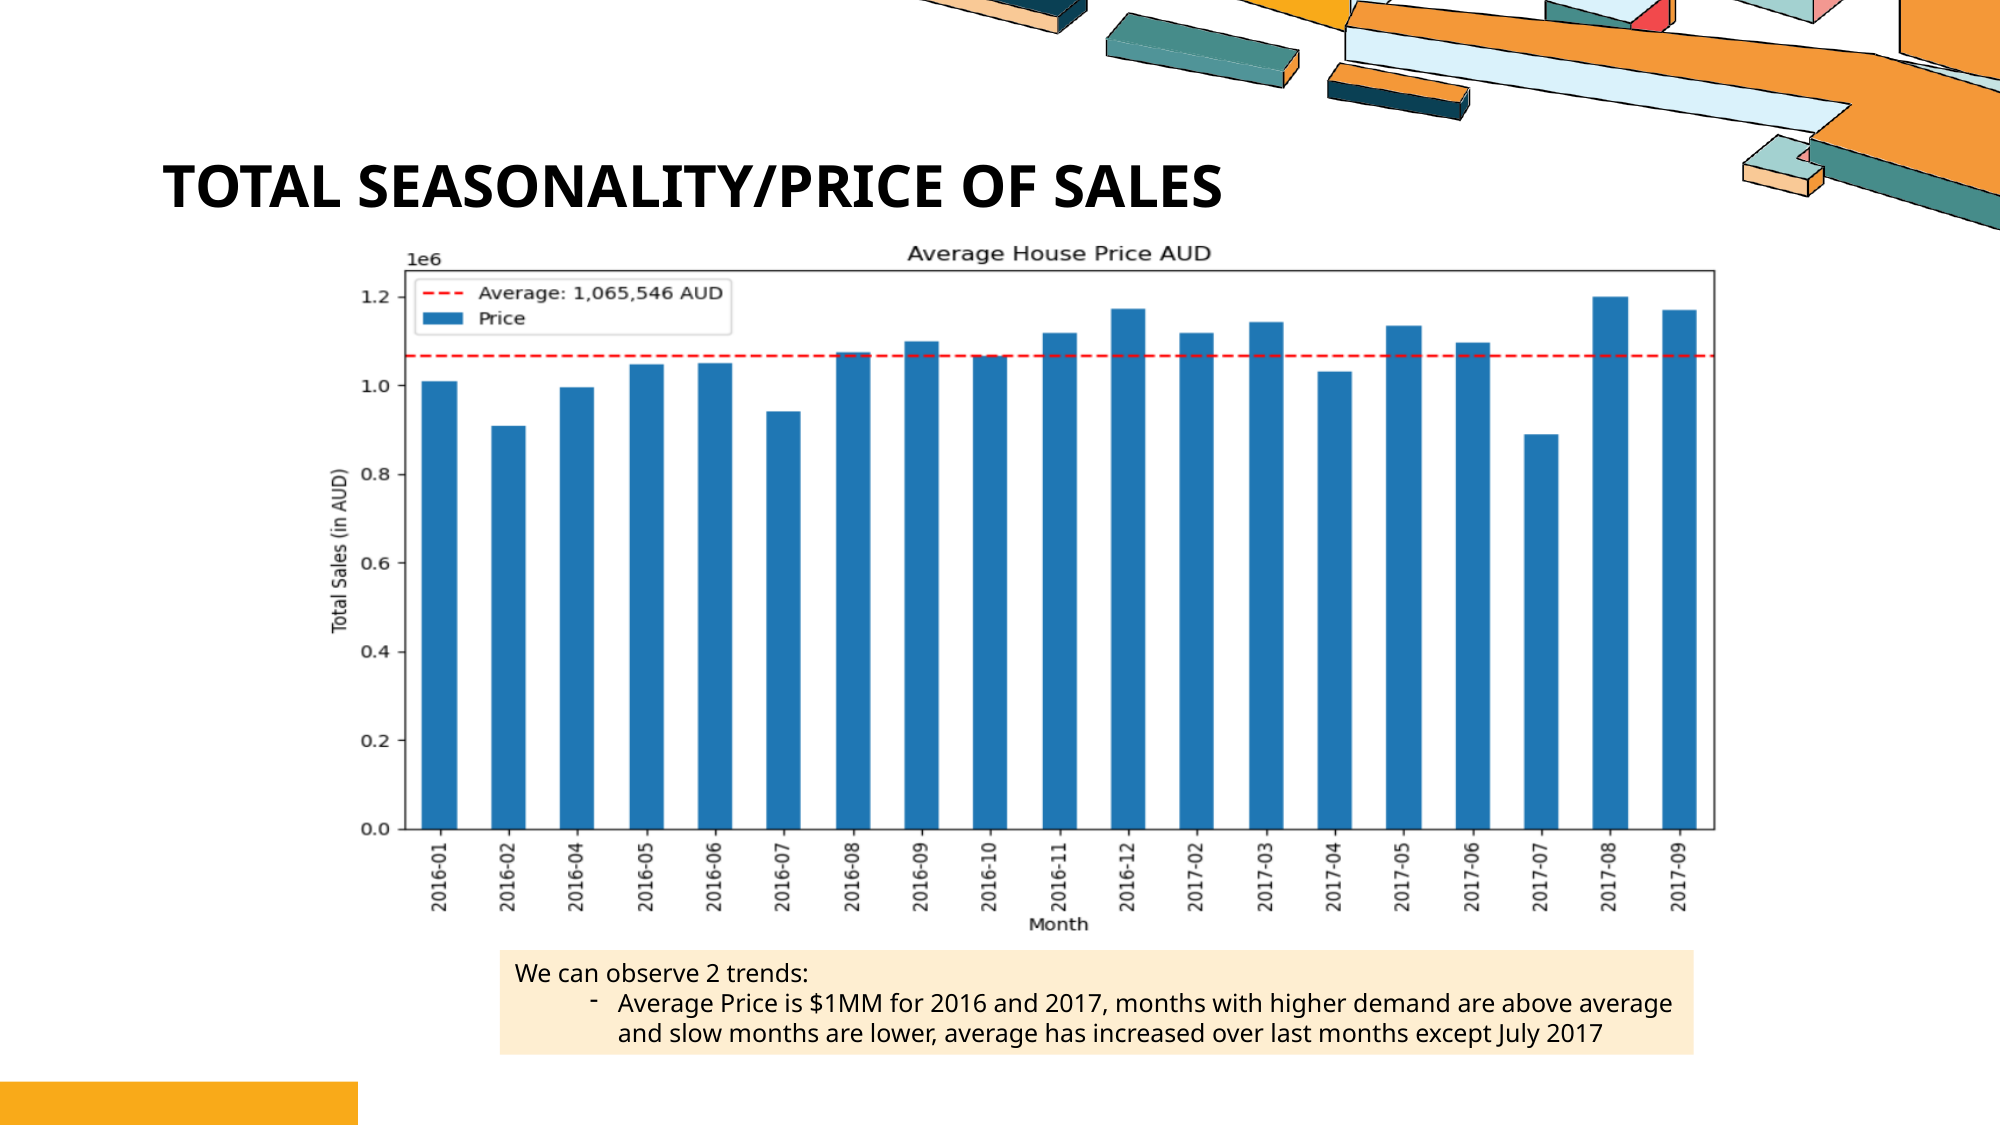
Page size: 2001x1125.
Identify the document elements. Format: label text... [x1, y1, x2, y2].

text_box We can observe 2 trends: Average Price is $1MM for 2016 and 2017, months with higher demand are above average and slow months are lower, average has increased over last months except July 2017 [499, 950, 1694, 1055]
picture [313, 240, 1780, 937]
picture [816, 0, 2000, 236]
title TOTAL Seasonality/Price of salES [147, 22, 1407, 228]
